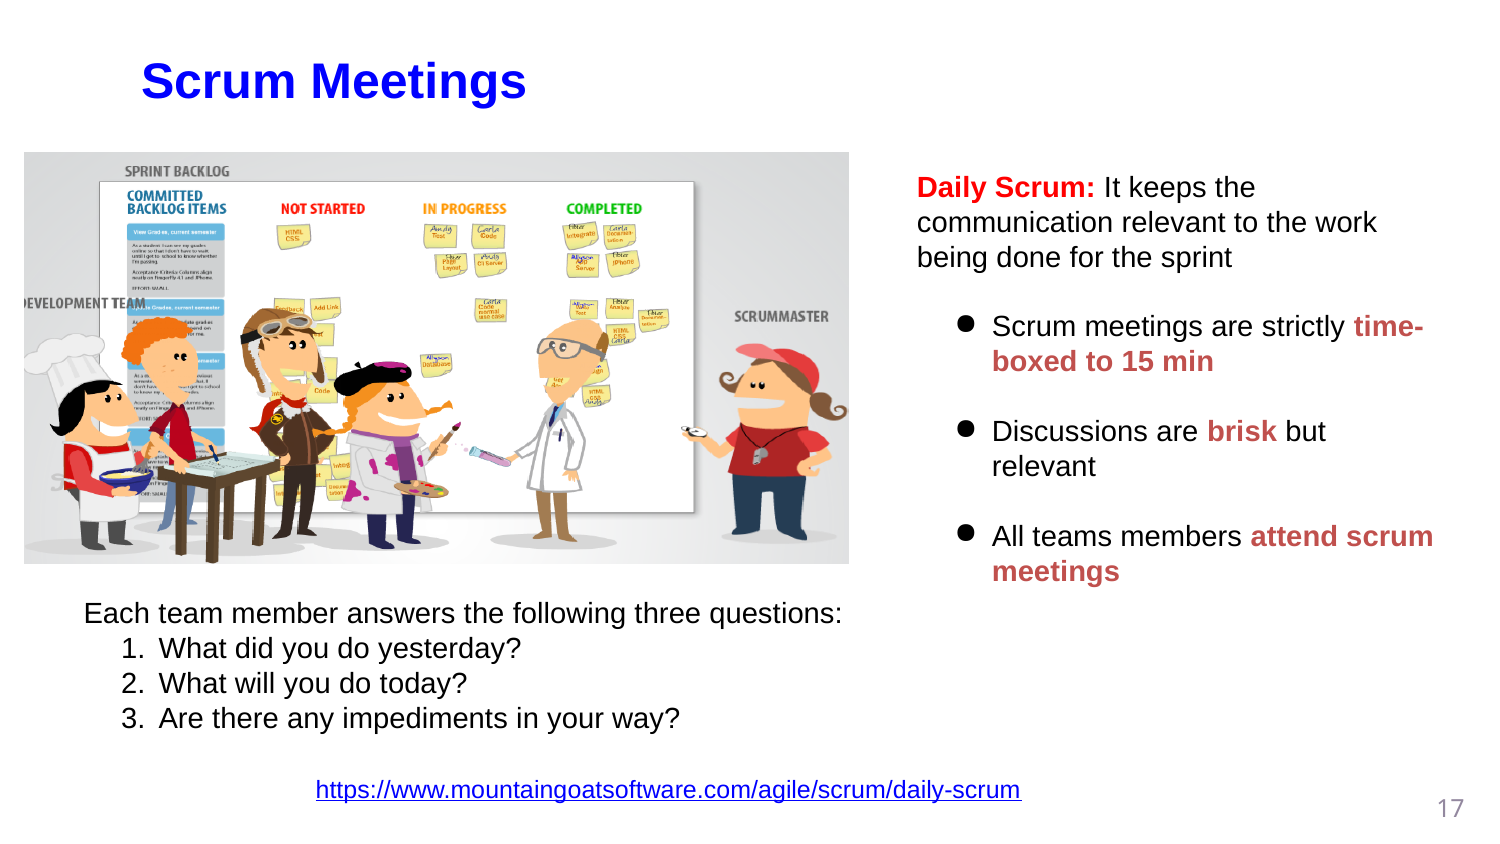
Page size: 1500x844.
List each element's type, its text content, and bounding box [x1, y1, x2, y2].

picture [24, 152, 849, 564]
text_box Each team member answers the following three questions: What did you do yesterday? What will you do today? Are there any impediments in your way? [68, 579, 1412, 784]
text_box Daily Scrum: It keeps the communication relevant to the work being done for the sprint Scrum meetings are strictly time-boxed to 15 min Discussions are brisk but relevant All teams members attend scrum meetings [901, 152, 1453, 564]
text_box https://www.mountaingoatsoftware.com/agile/scrum/daily-scrum [162, 754, 1399, 817]
text_box Scrum Meetings [126, 40, 1007, 128]
